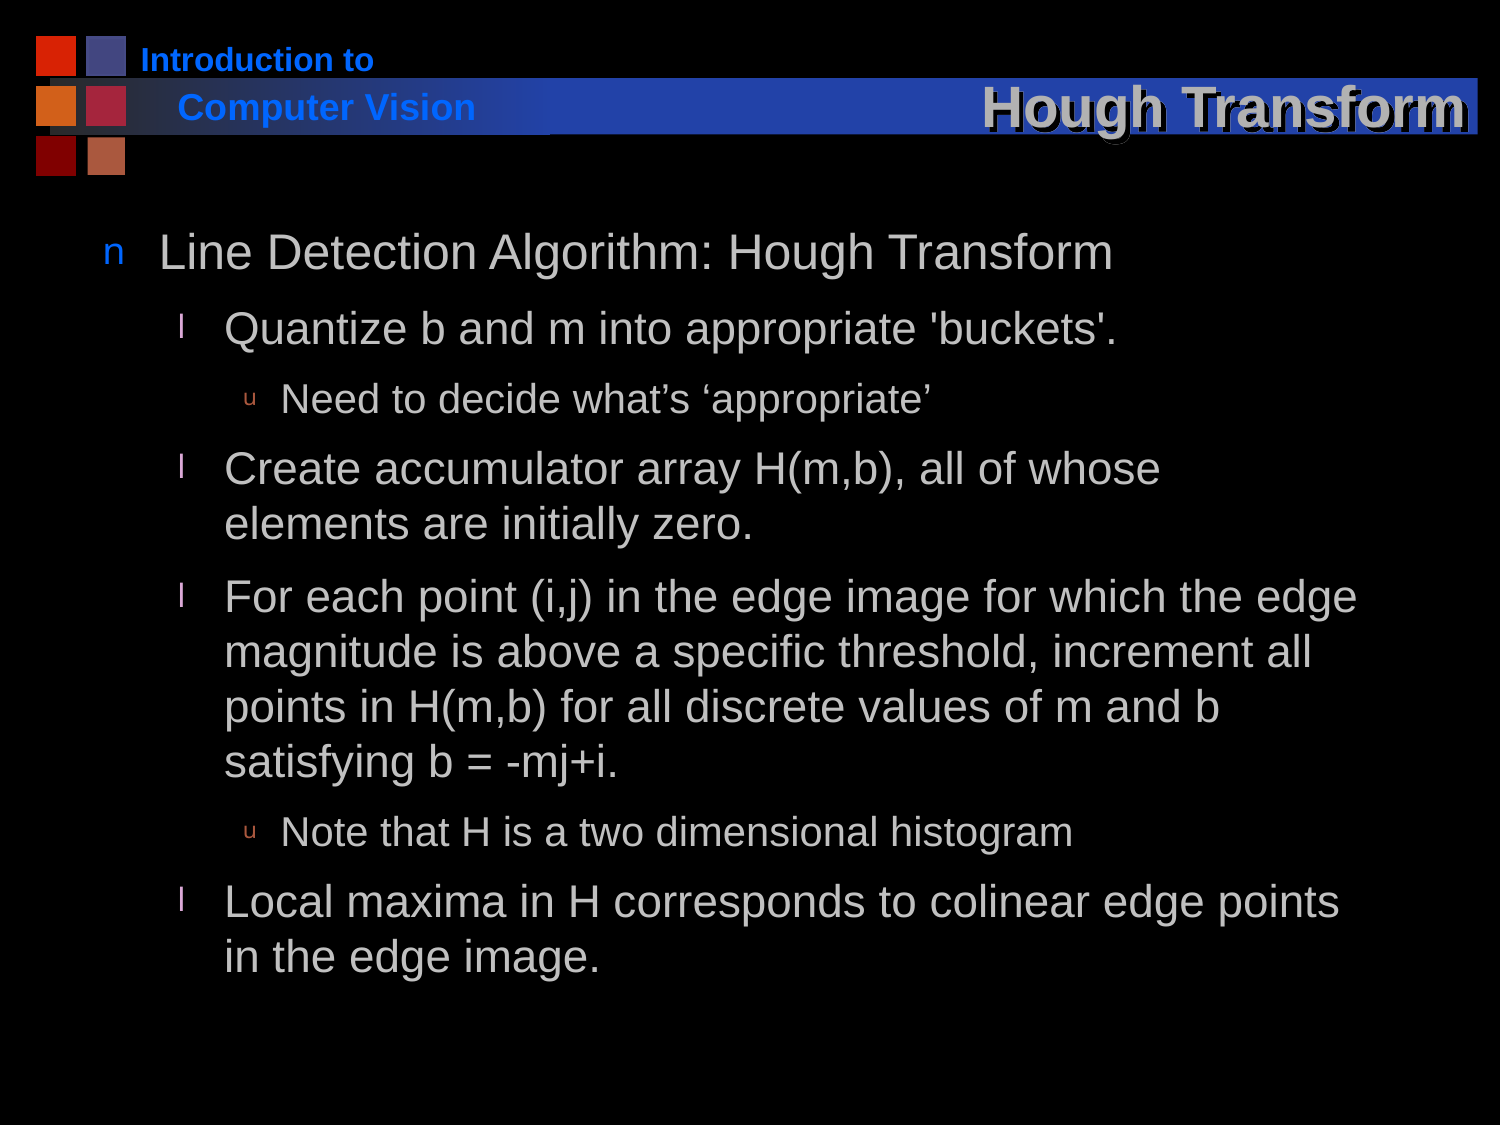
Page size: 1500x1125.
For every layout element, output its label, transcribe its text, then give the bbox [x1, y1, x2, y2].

list Line Detection Algorithm: Hough Transform Quantize b and m into appropriate 'buckets'. Need to decide what’s ‘appropriate’ Create accumulator array H(m,b), all of whose elements are initially zero. For each point (i,j) in the edge image for which the edge magnitude is above a specific threshold, increment all points in H(m,b) for all discrete values of m and b satisfying b = -mj+i. Note that H is a two dimensional histogram Local maxima in H corresponds to colinear edge points in the edge image. [86, 211, 1376, 601]
title Hough Transform [947, 46, 1500, 148]
